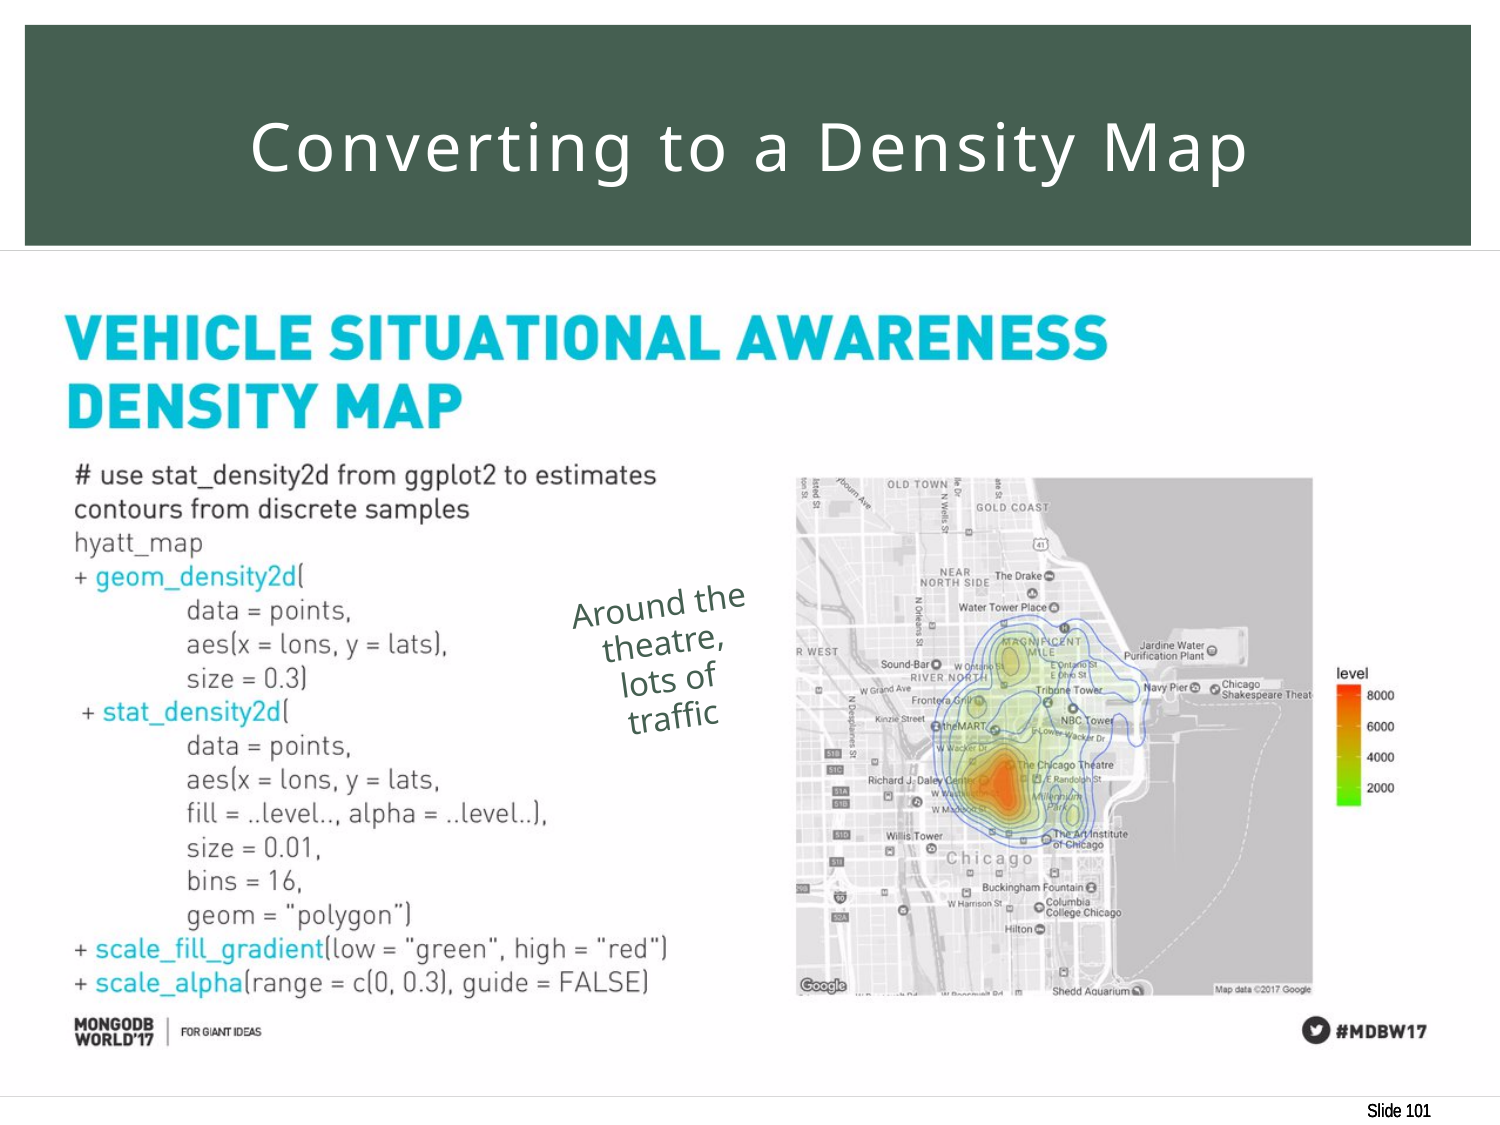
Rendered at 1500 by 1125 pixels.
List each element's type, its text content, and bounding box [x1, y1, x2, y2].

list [0, 178, 1500, 1125]
title Converting to a Density Map [62, 58, 1438, 178]
